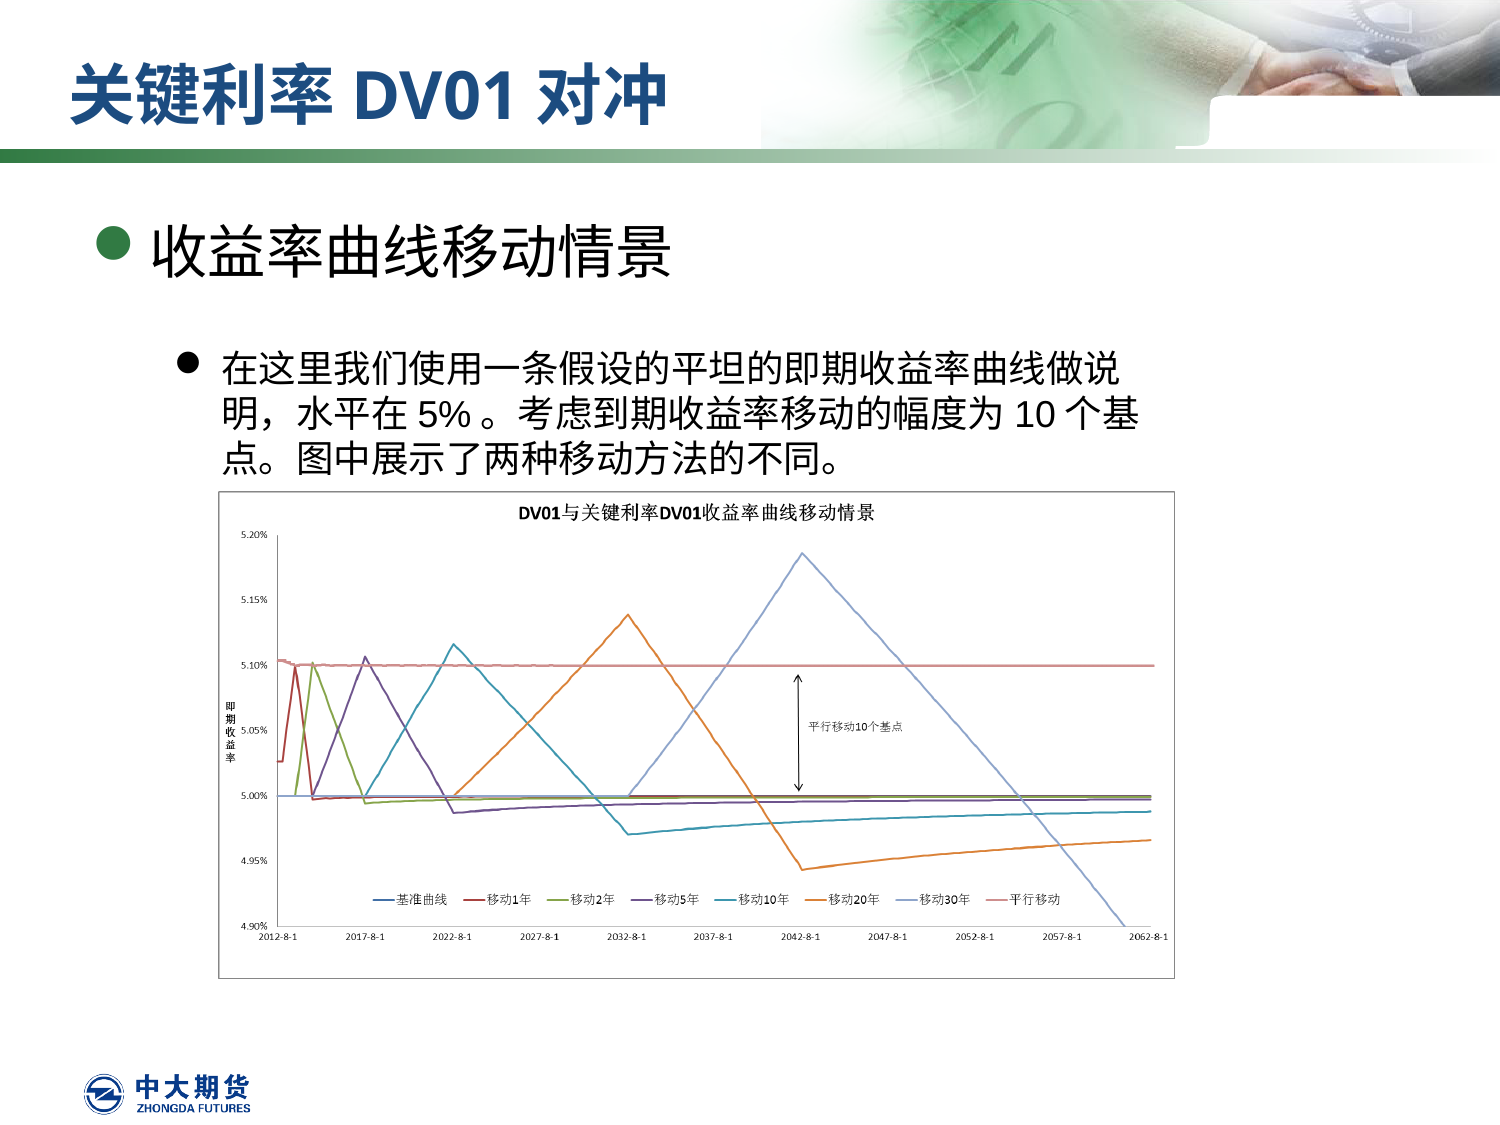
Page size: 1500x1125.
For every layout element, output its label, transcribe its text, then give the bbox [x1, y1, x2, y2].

list 收益率曲线移动情景 [76, 208, 1427, 1038]
picture [82, 1057, 258, 1125]
text_box 在这里我们使用一条假设的平坦的即期收益率曲线做说明，水平在5%。考虑到期收益率移动的幅度为10个基点。图中展示了两种移动方法的不同。 [159, 338, 1199, 488]
title 关键利率DV01对冲 [53, 42, 1187, 143]
picture [761, 0, 1500, 150]
picture [218, 491, 1176, 979]
